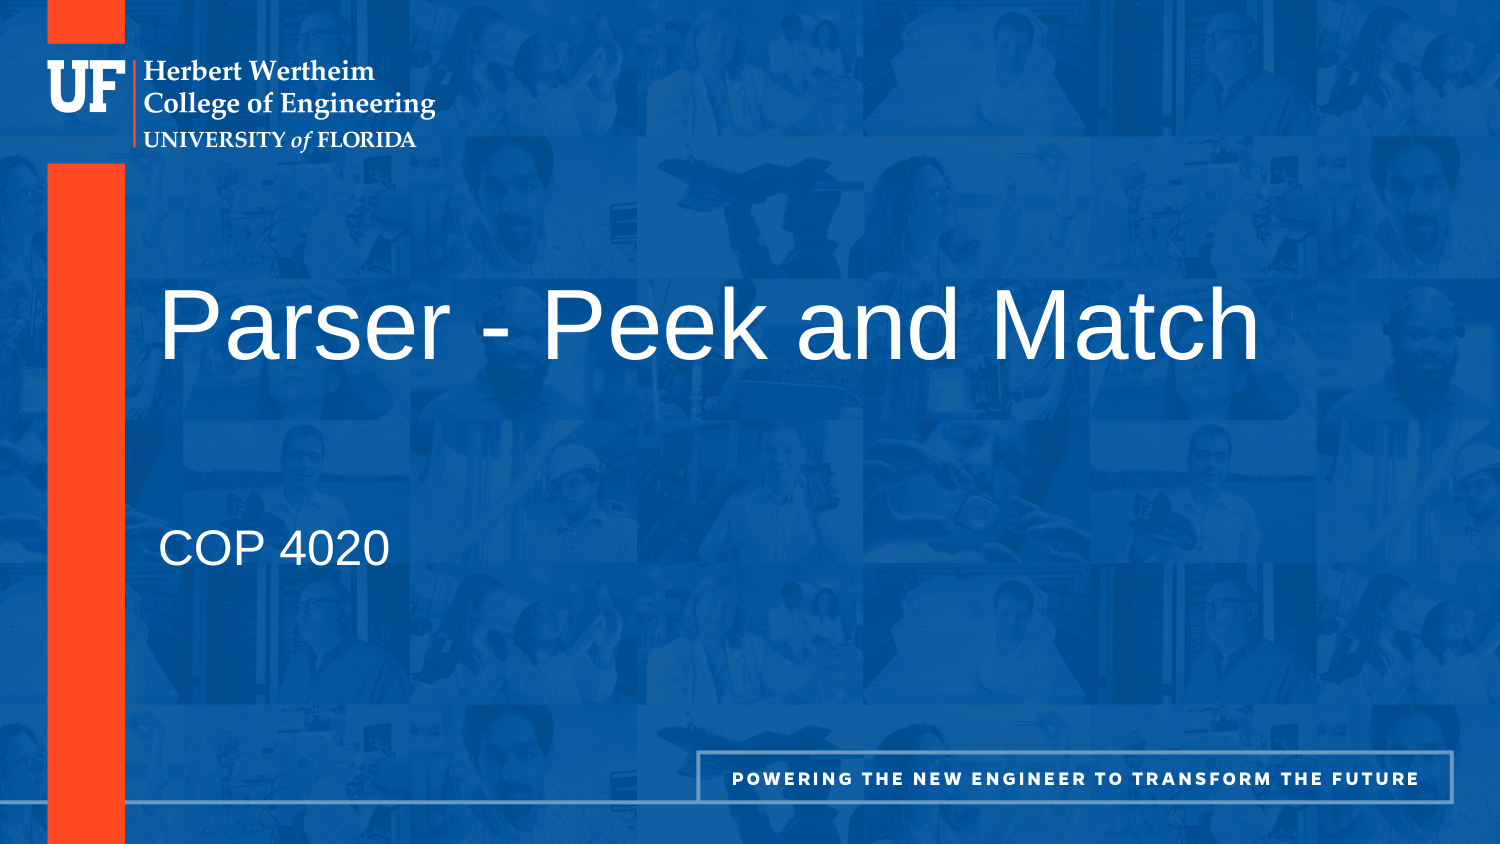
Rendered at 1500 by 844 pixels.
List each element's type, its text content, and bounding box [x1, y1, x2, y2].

list COP 4020 [142, 507, 1500, 691]
title Parser - Peek and Match [142, 274, 1500, 494]
picture [0, 0, 1500, 844]
